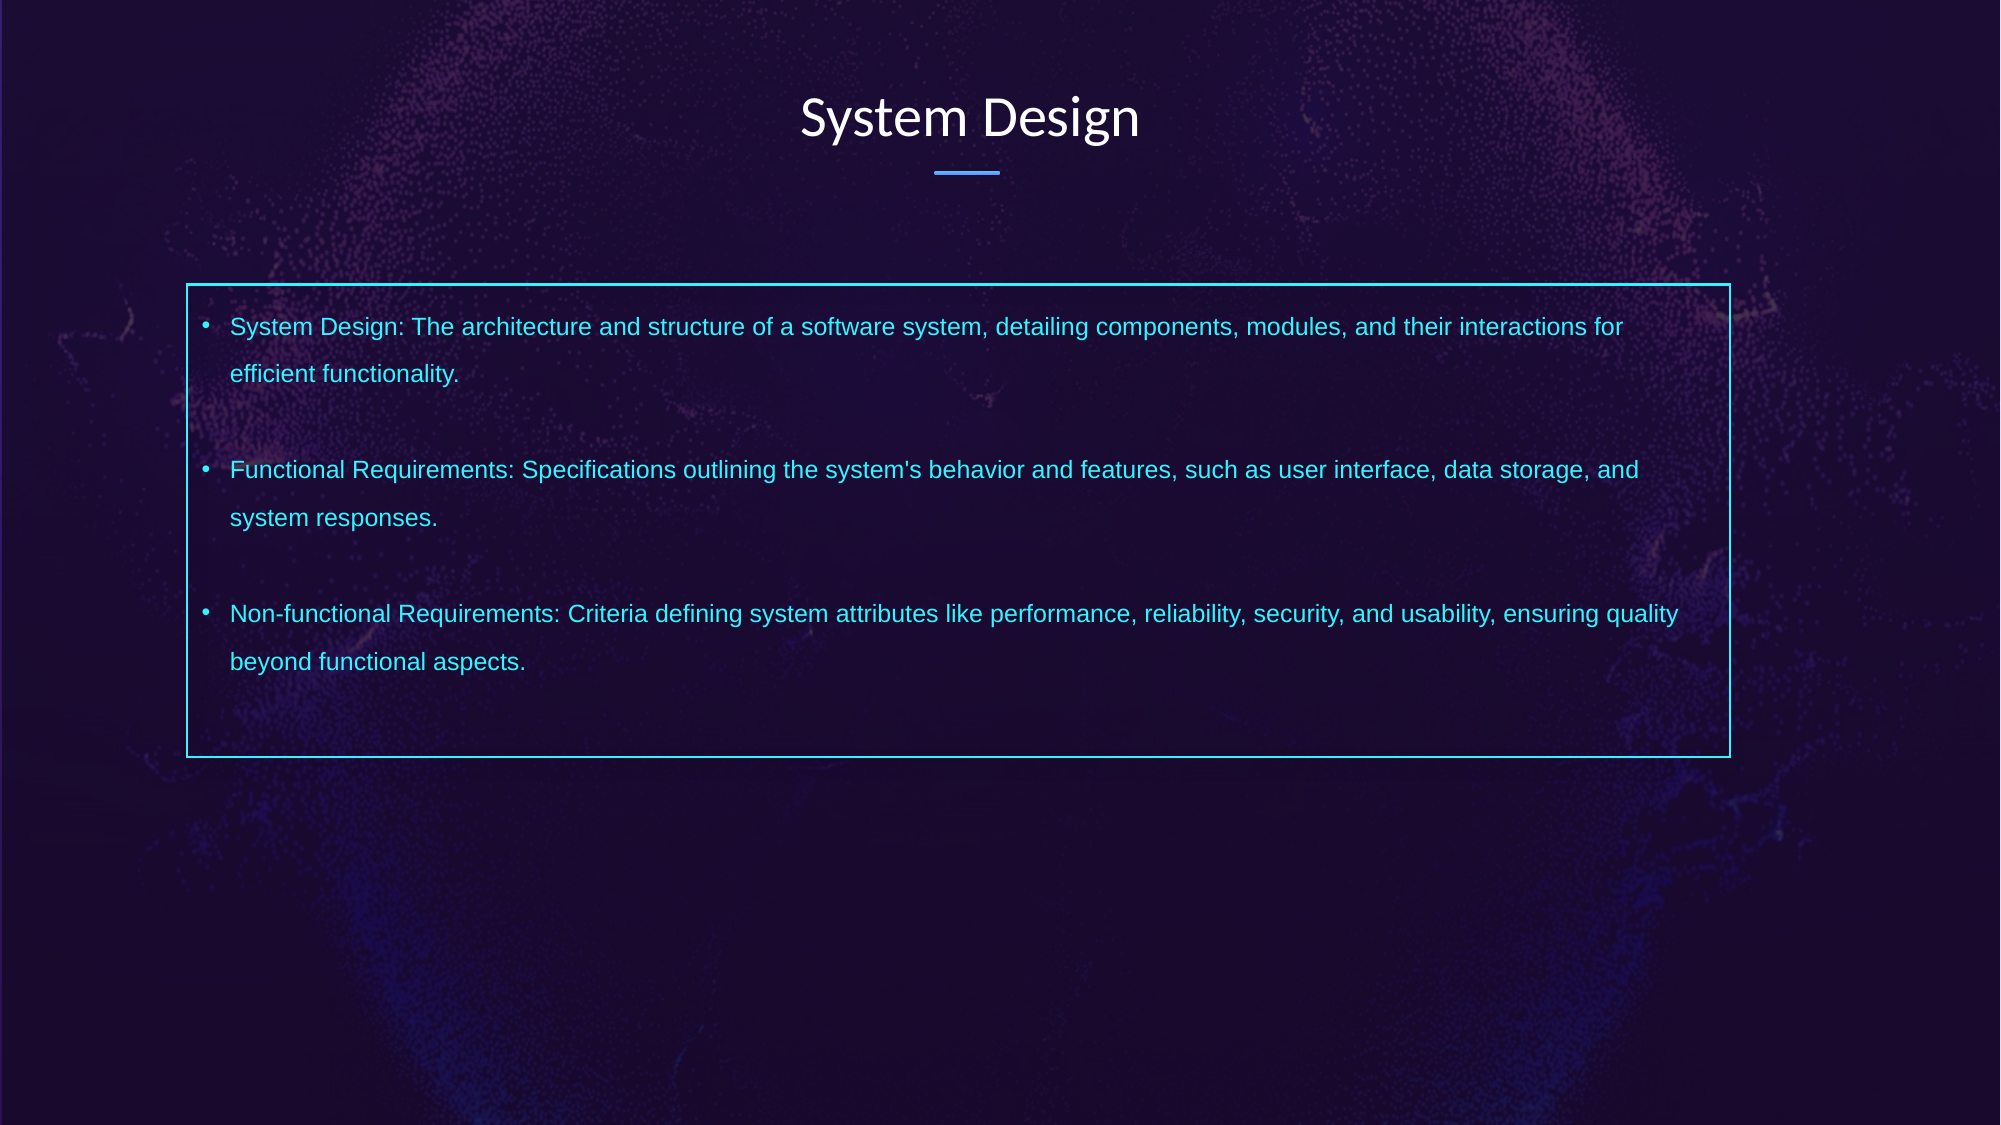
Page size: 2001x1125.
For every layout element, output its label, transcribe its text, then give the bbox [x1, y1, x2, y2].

text_box [1, 0, 2000, 1125]
text_box [186, 283, 1731, 758]
text_box System Design [785, 70, 1199, 156]
text_box [934, 170, 1001, 176]
